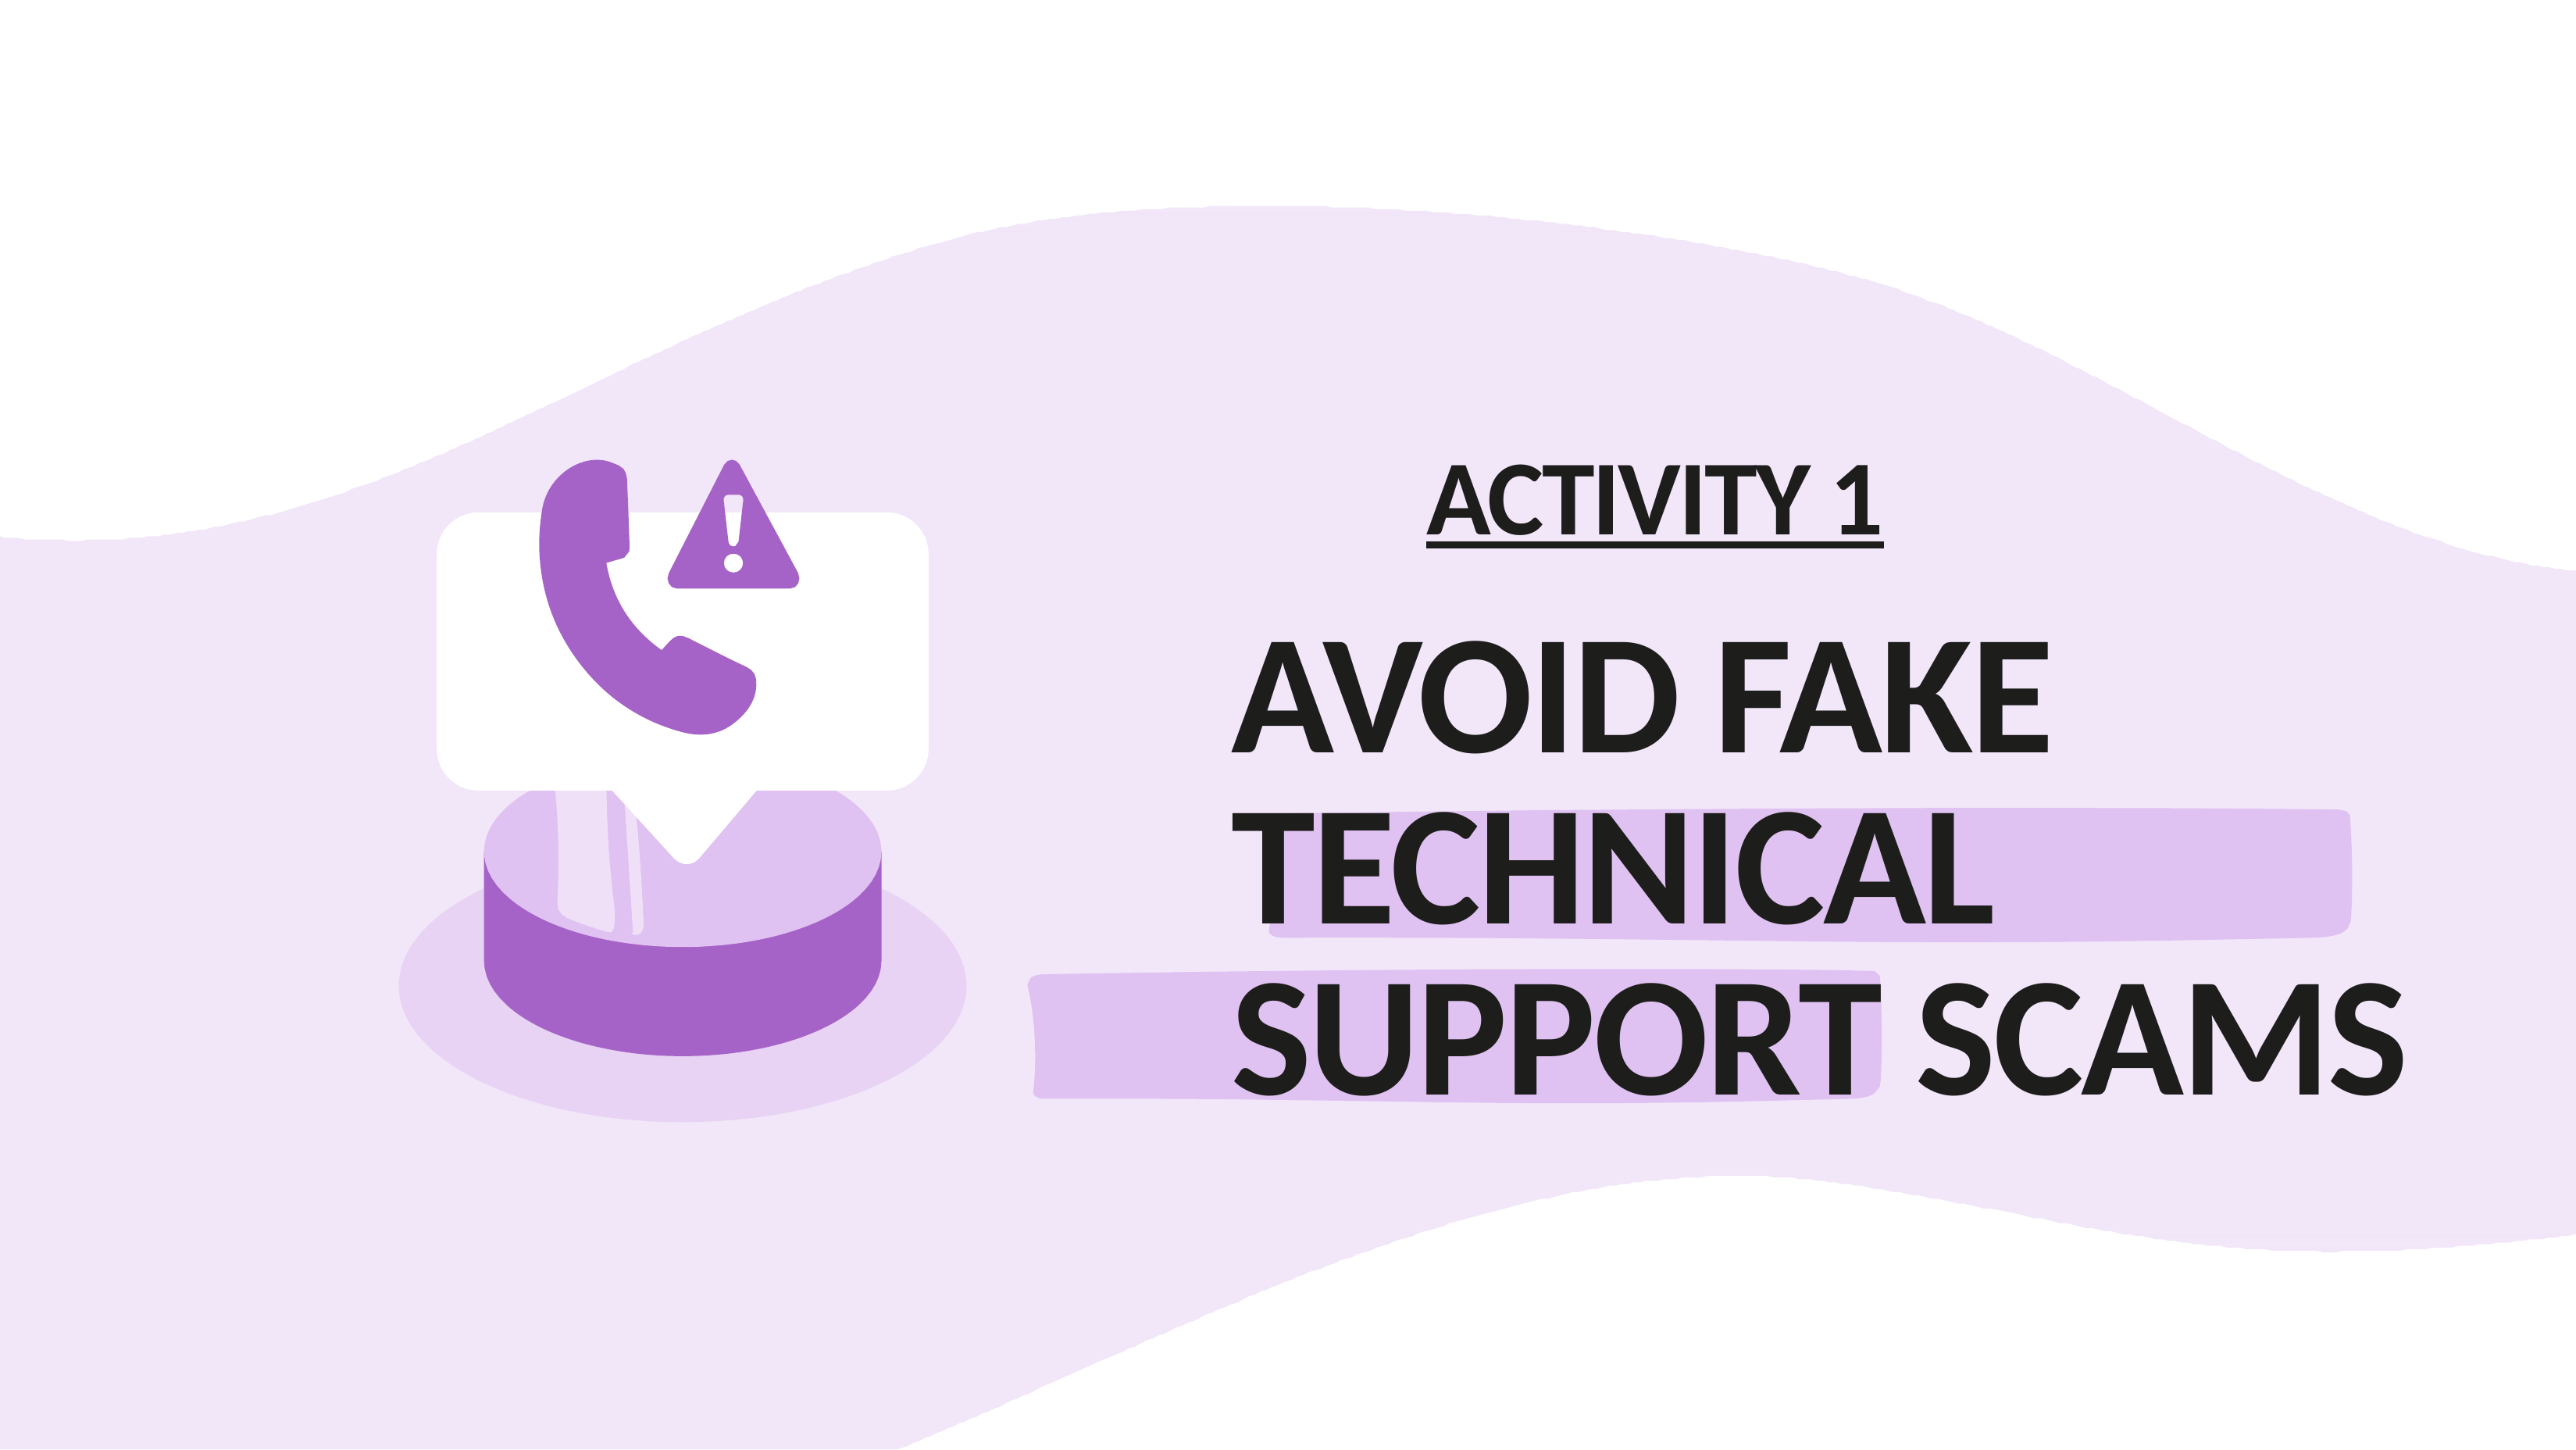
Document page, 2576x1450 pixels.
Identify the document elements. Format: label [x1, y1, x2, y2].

text_box [0, 205, 2576, 1450]
text_box [398, 459, 967, 1123]
